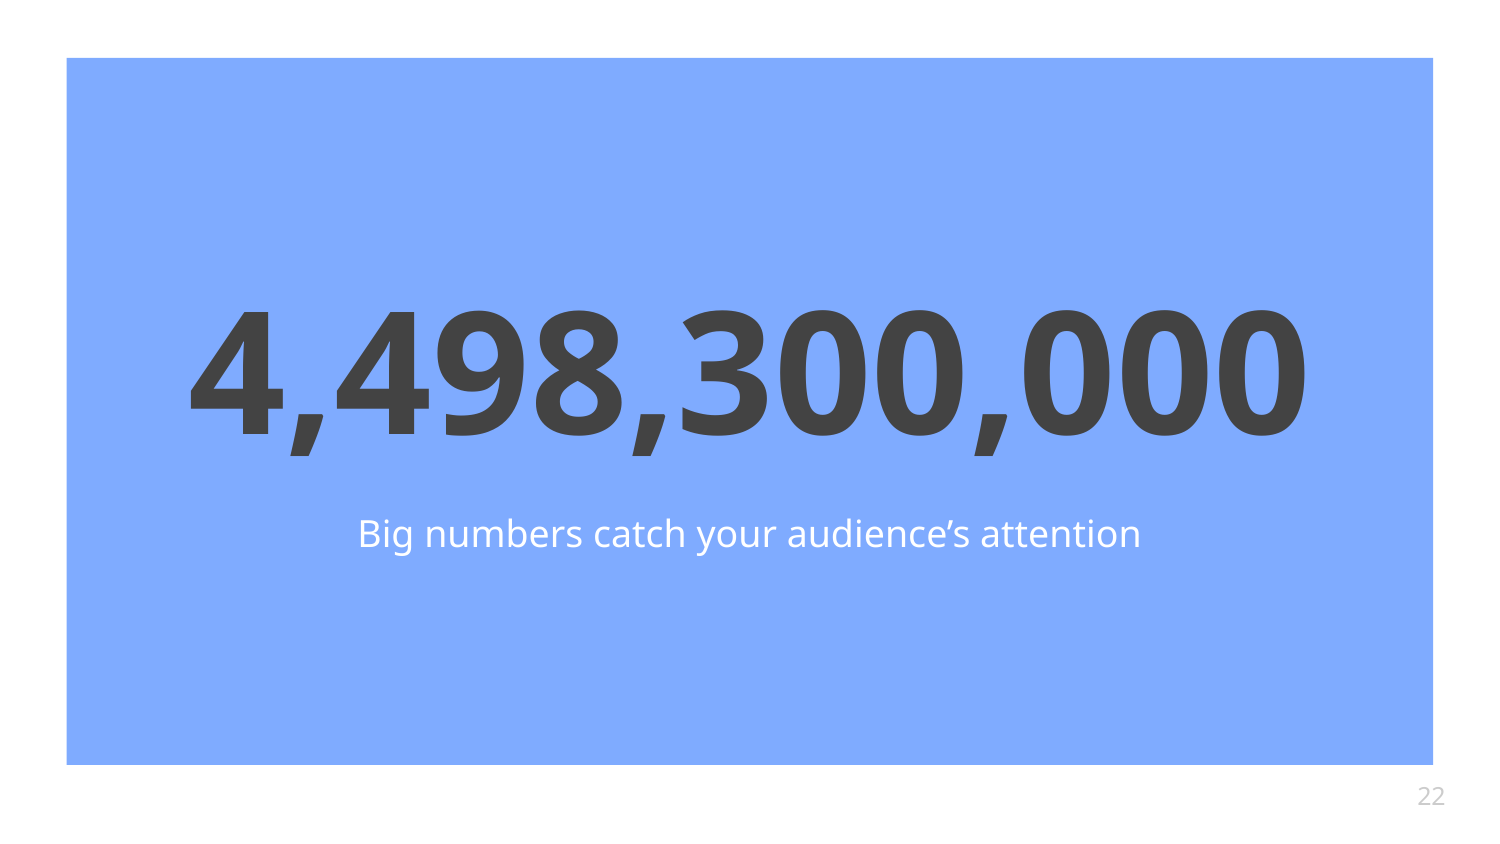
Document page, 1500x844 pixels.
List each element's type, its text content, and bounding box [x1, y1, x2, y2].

list You can resize these icons keeping the quality. You can change the stroke and fill color; just select the icon and click on the paint bucket/pen. [1025, 311, 1109, 404]
list You can resize these icons keeping the quality. You can change the stroke and fill color; just select the icon and click on the paint bucket/pen. [438, 311, 523, 404]
list You can resize these icons keeping the quality. You can change the stroke and fill color; just select the icon and click on the paint bucket/pen. [537, 311, 621, 404]
list You can resize these icons keeping the quality. You can change the stroke and fill color; just select the icon and click on the paint bucket/pen. [878, 311, 962, 404]
list You can resize these icons keeping the quality. You can change the stroke and fill color; just select the icon and click on the paint bucket/pen. [337, 313, 428, 404]
title 4,498,300,000 [0, 404, 1500, 484]
list You can resize these icons keeping the quality. You can change the stroke and fill color; just select the icon and click on the paint bucket/pen. [1220, 311, 1304, 404]
subtitle Big numbers catch your audience’s attention [206, 494, 1293, 601]
list You can resize these icons keeping the quality. You can change the stroke and fill color; just select the icon and click on the paint bucket/pen. [1123, 311, 1207, 404]
list You can resize these icons keeping the quality. You can change the stroke and fill color; just select the icon and click on the paint bucket/pen. [781, 311, 865, 404]
list You can resize these icons keeping the quality. You can change the stroke and fill color; just select the icon and click on the paint bucket/pen. [684, 311, 766, 404]
list You can resize these icons keeping the quality. You can change the stroke and fill color; just select the icon and click on the paint bucket/pen. [191, 313, 282, 404]
slide_number 22 [1402, 764, 1493, 830]
